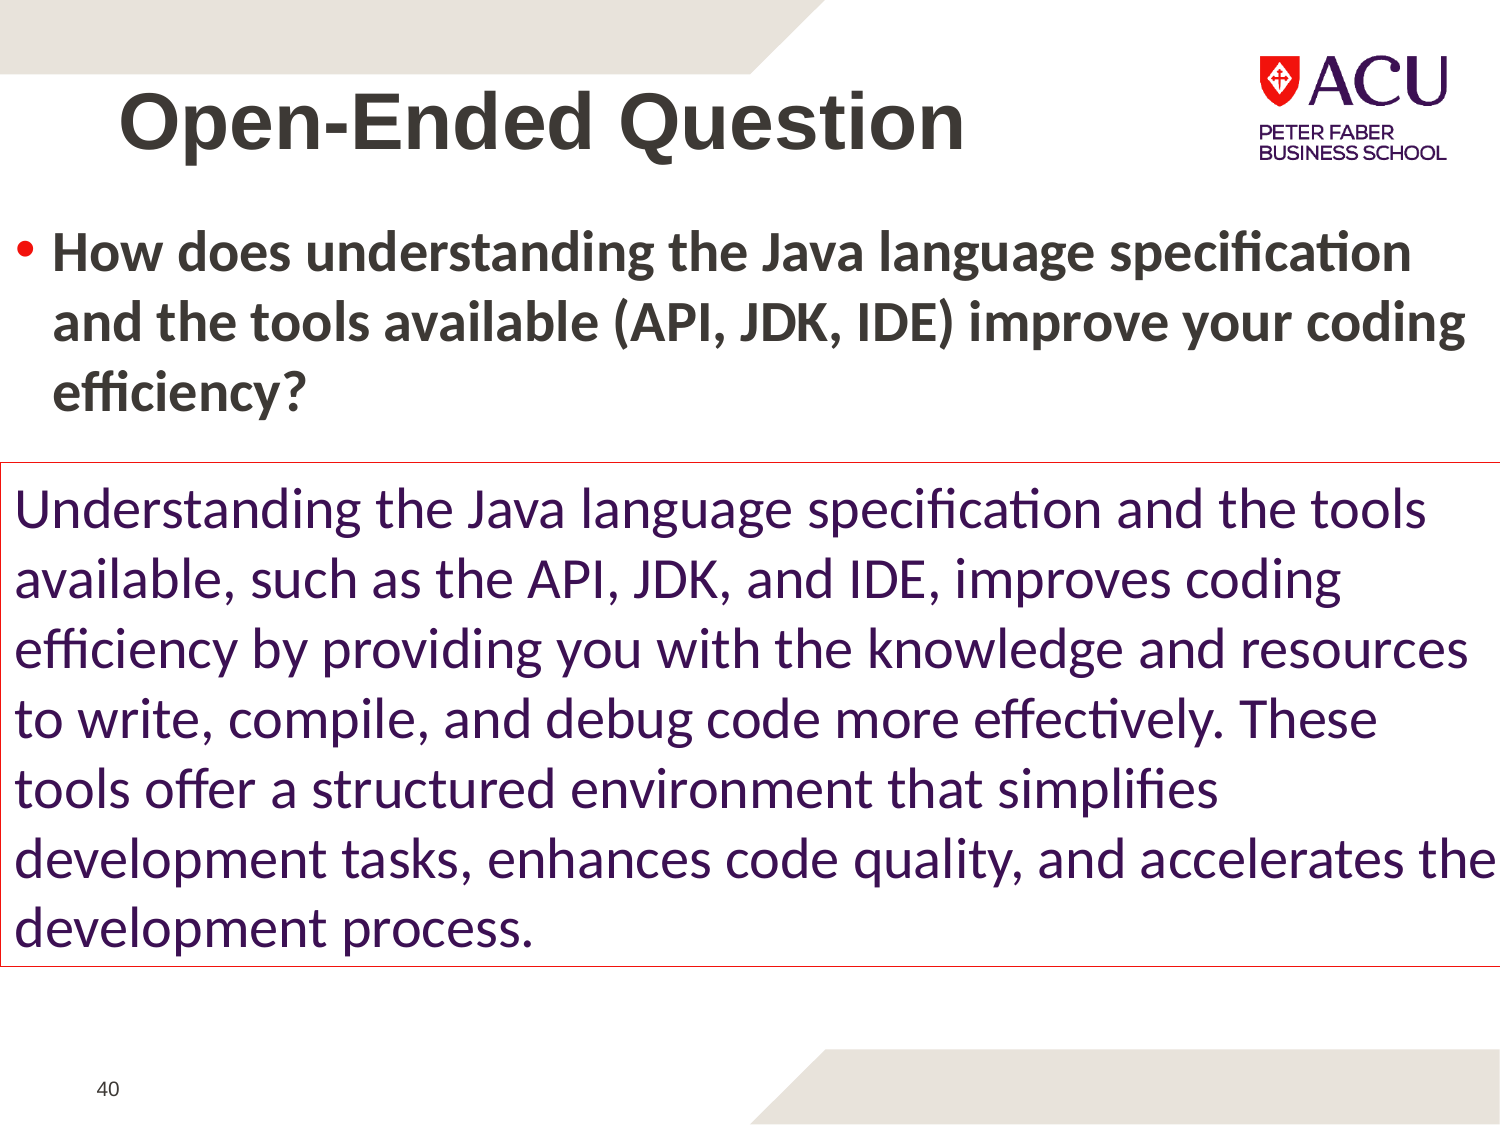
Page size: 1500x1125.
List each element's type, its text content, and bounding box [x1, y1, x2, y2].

slide_number 40 [81, 1068, 156, 1109]
picture [1240, 41, 1466, 175]
text_box Understanding the Java language specification and the tools available, such as the API, JDK, and IDE, improves coding efficiency by providing you with the knowledge and resources to write, compile, and debug code more effectively. These tools offer a structured environment that simplifies development tasks, enhances code quality, and accelerates the development process. [0, 462, 1500, 967]
list How does understanding the Java language specification and the tools available (API, JDK, IDE) improve your coding efficiency? [0, 205, 1500, 430]
title Open-Ended Question [103, 59, 1397, 175]
